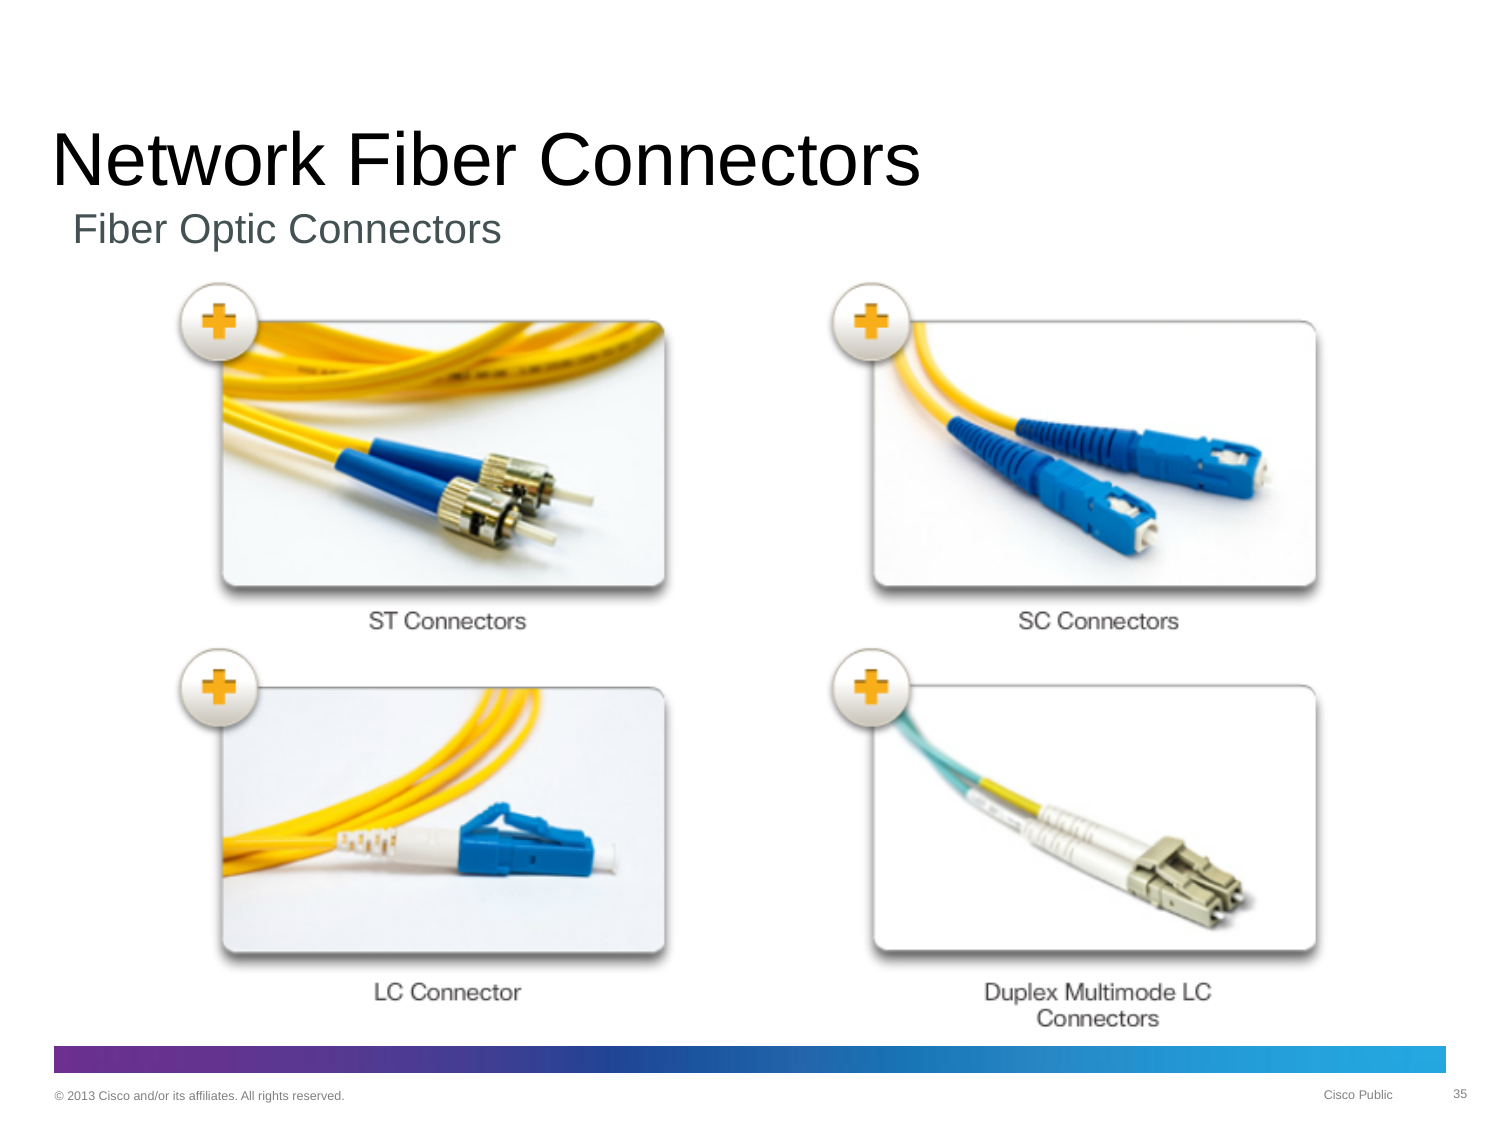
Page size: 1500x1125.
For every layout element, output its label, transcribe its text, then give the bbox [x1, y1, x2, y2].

title Network Fiber Connectors [37, 70, 1447, 209]
text_box Fiber Optic Connectors [57, 197, 1230, 270]
picture [170, 274, 1330, 1039]
picture [54, 1046, 1446, 1073]
